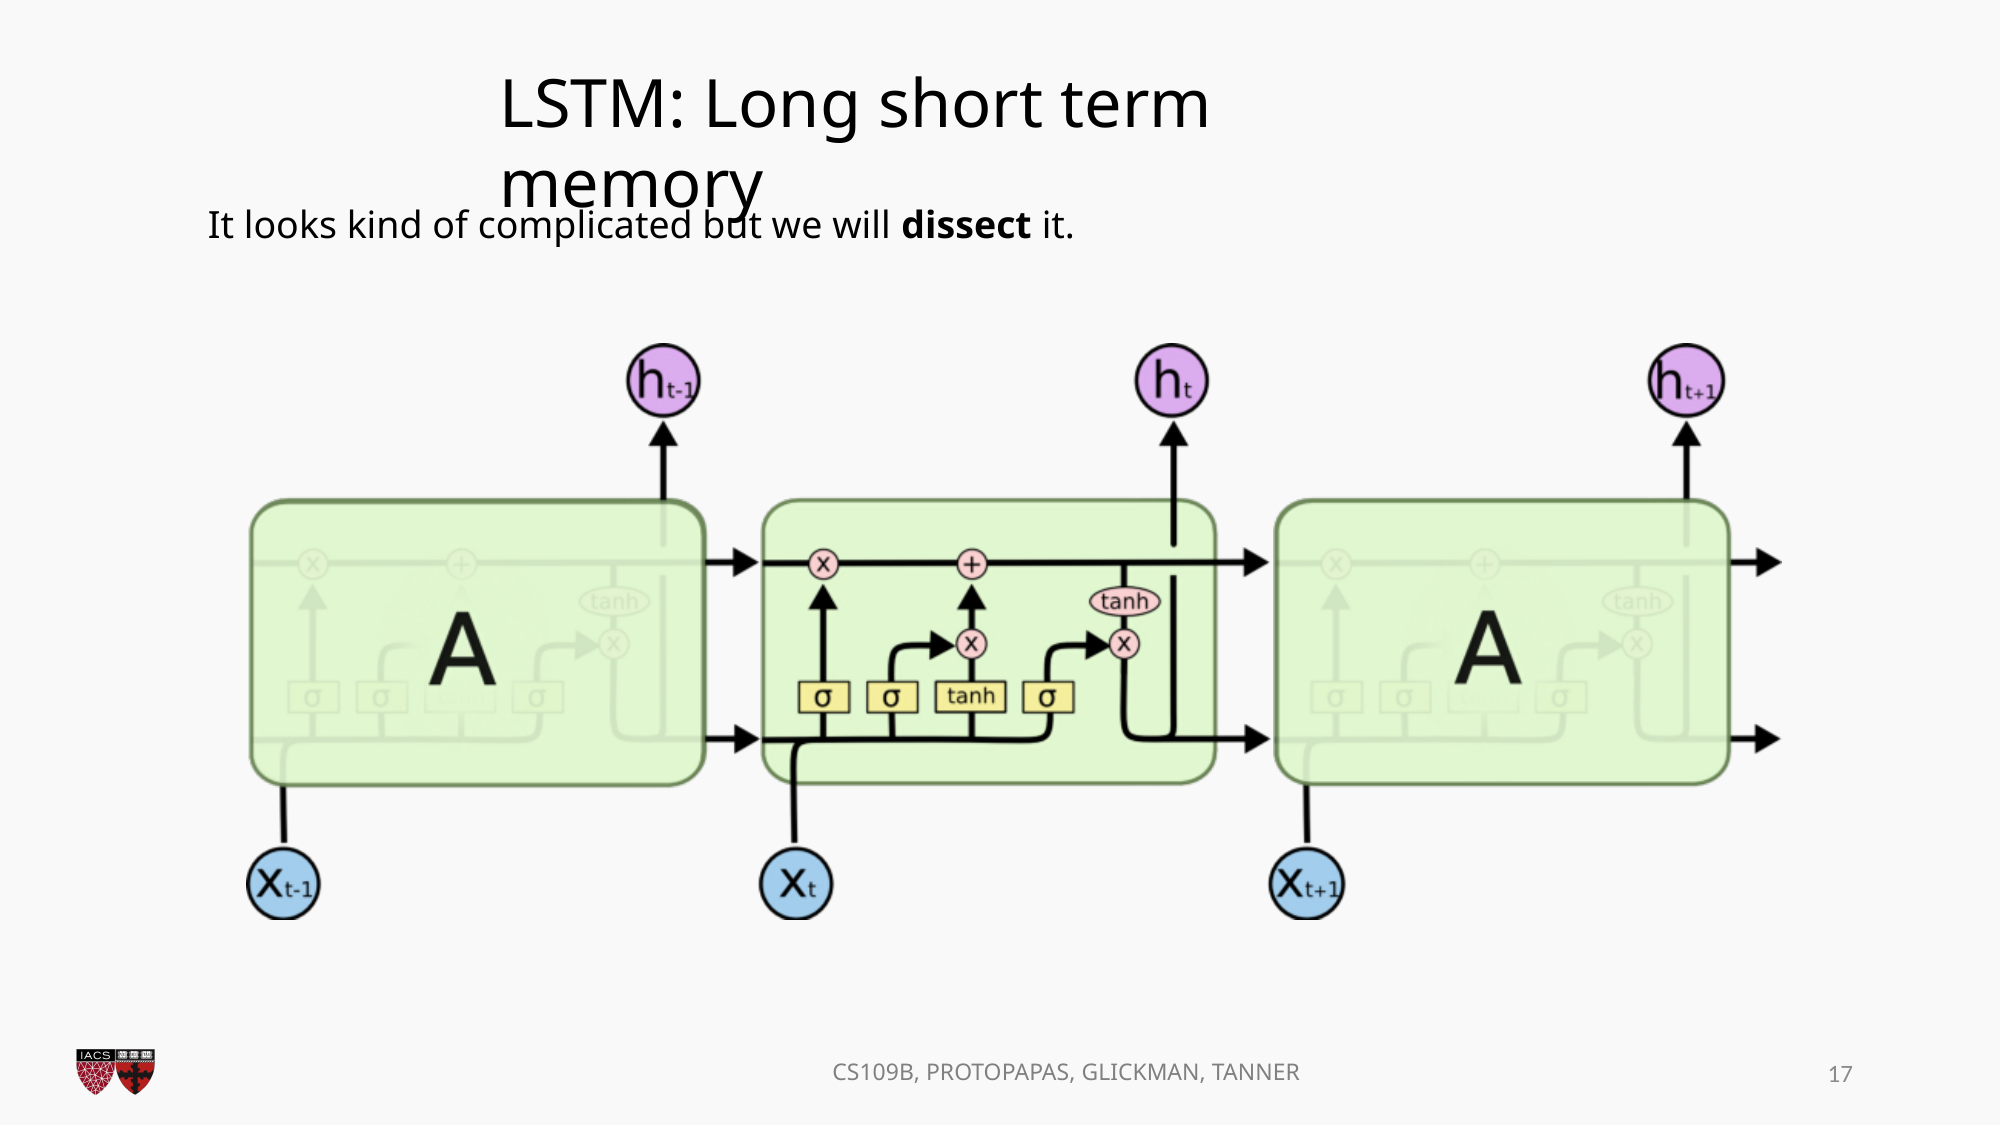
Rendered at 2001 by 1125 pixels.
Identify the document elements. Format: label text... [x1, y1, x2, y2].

picture [75, 1049, 155, 1095]
picture [245, 343, 1782, 920]
text_box LSTM: Long short term memory [479, 40, 1482, 171]
text_box It looks kind of complicated but we will dissect it. [193, 194, 1100, 299]
text_box [479, 171, 758, 194]
slide_number 17 [1401, 1042, 1869, 1103]
